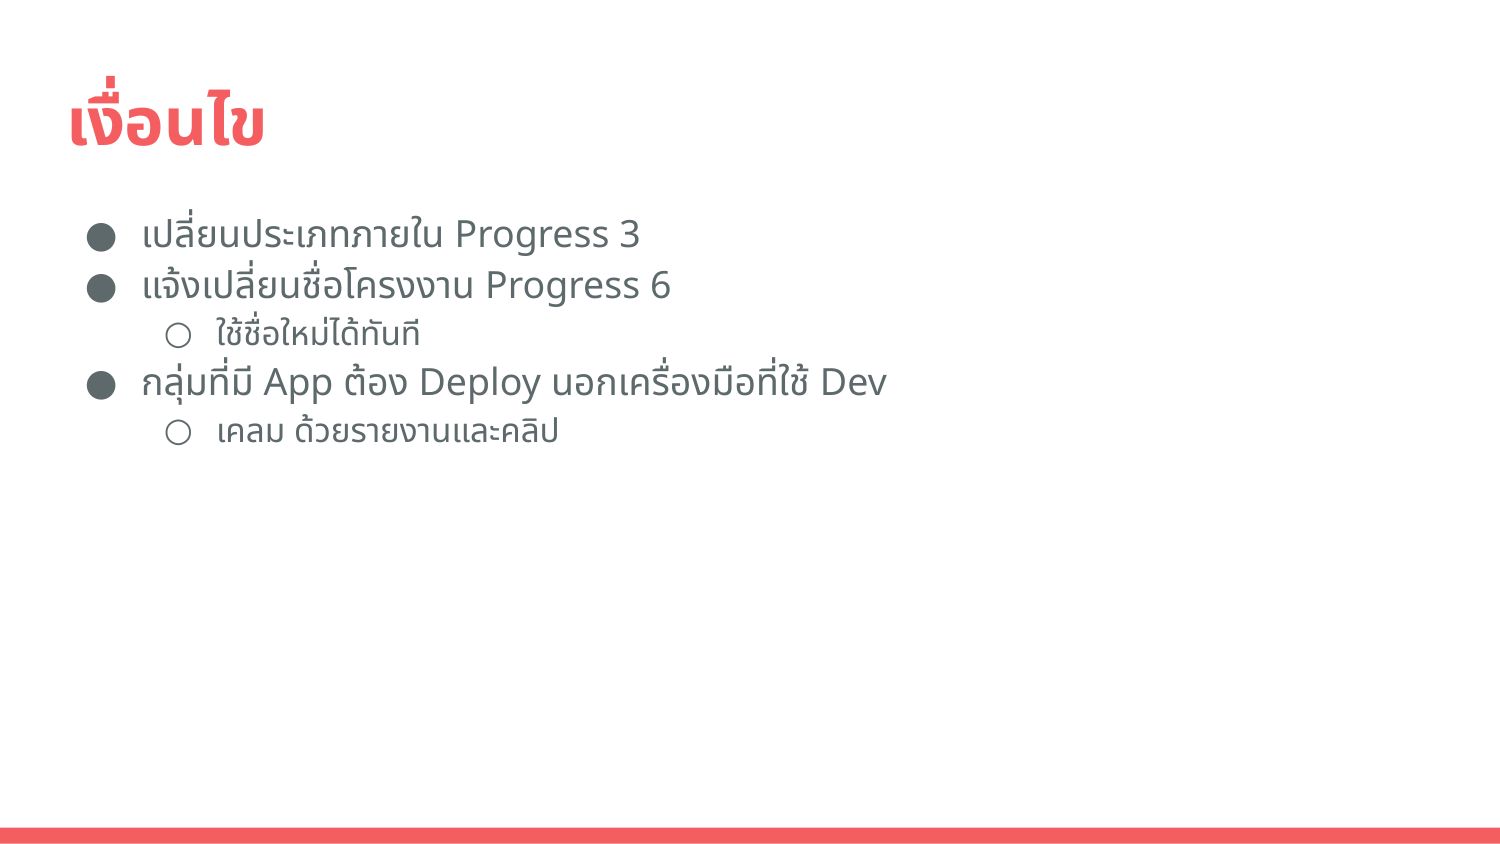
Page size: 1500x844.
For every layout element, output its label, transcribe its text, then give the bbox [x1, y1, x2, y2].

title เงื่อนไข [51, 64, 1449, 167]
list เปลี่ยนประเภทภายใน Progress 3 แจ้งเปลี่ยนชื่อโครงงาน Progress 6 ใช้ชื่อใหม่ได้ทันที กลุ่มที่มี App ต้อง Deploy นอกเครื่องมือที่ใช้ Dev เคลม ด้วยรายงานและคลิป [51, 189, 1449, 750]
